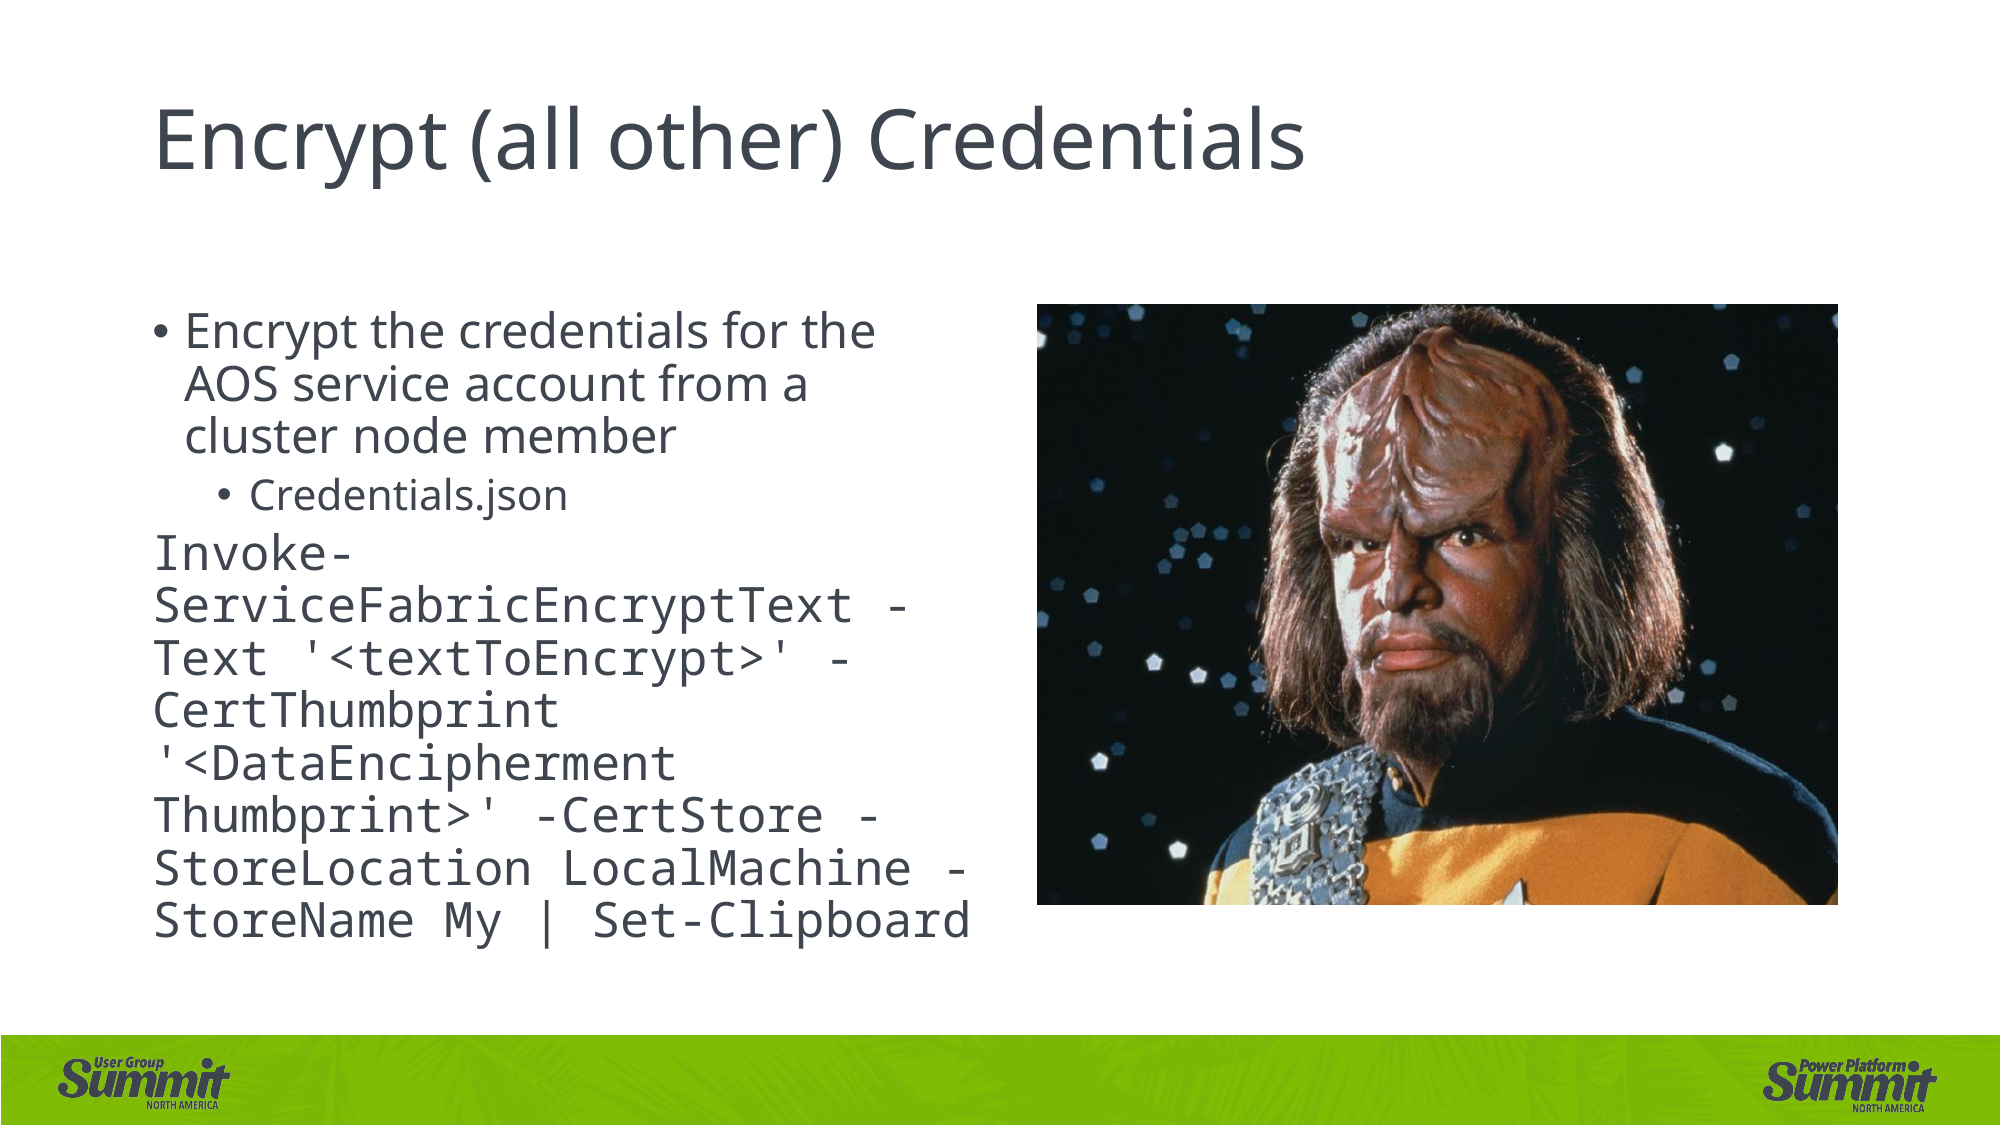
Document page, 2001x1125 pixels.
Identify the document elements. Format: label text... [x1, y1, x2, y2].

list Encrypt the credentials for the AOS service account from a cluster node member Credentials.json Invoke-ServiceFabricEncryptText -Text '<textToEncrypt>' -CertThumbprint '<DataEncipherment Thumbprint>' -CertStore -StoreLocation LocalMachine -StoreName My | Set-Clipboard [137, 299, 988, 1014]
picture [1037, 304, 1838, 905]
title Encrypt (all other) Credentials [137, 59, 1863, 225]
picture [0, 1023, 2000, 1125]
